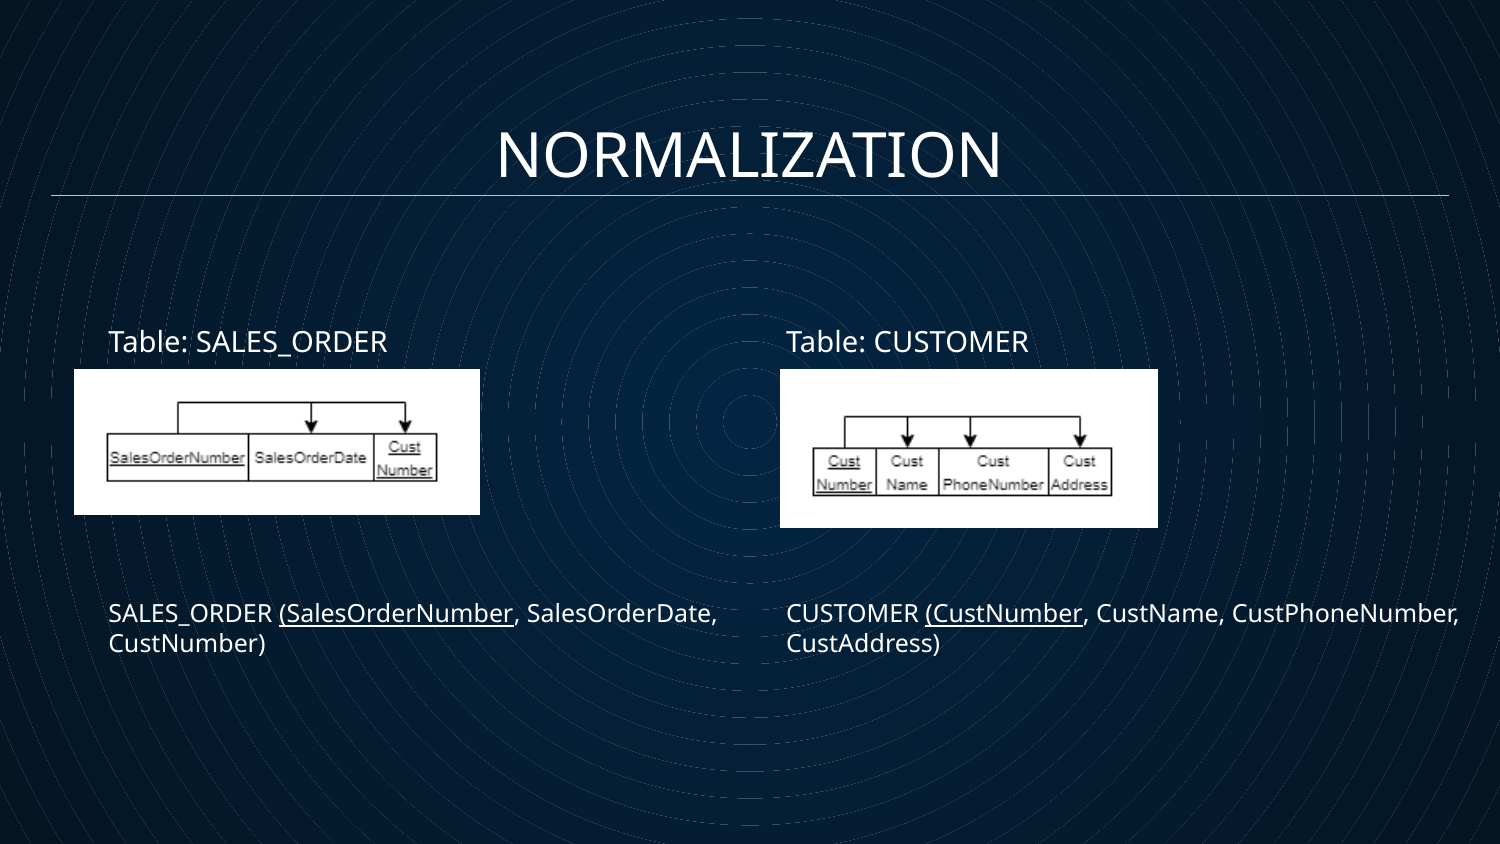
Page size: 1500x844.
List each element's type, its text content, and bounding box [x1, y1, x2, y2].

text_box Table: CUSTOMER CUSTOMER (CustNumber, CustName, CustPhoneNumber, CustAddress) [915, 315, 1500, 665]
text_box Table: SALES_ORDER SALES_ORDER (SalesOrderNumber, SalesOrderDate, CustNumber) [93, 315, 915, 665]
subtitle [68, 464, 1449, 738]
picture [74, 369, 480, 515]
picture [780, 369, 1158, 528]
title NORMALIZATION [51, 105, 1449, 195]
title NORMALIZATION [51, 202, 1449, 206]
